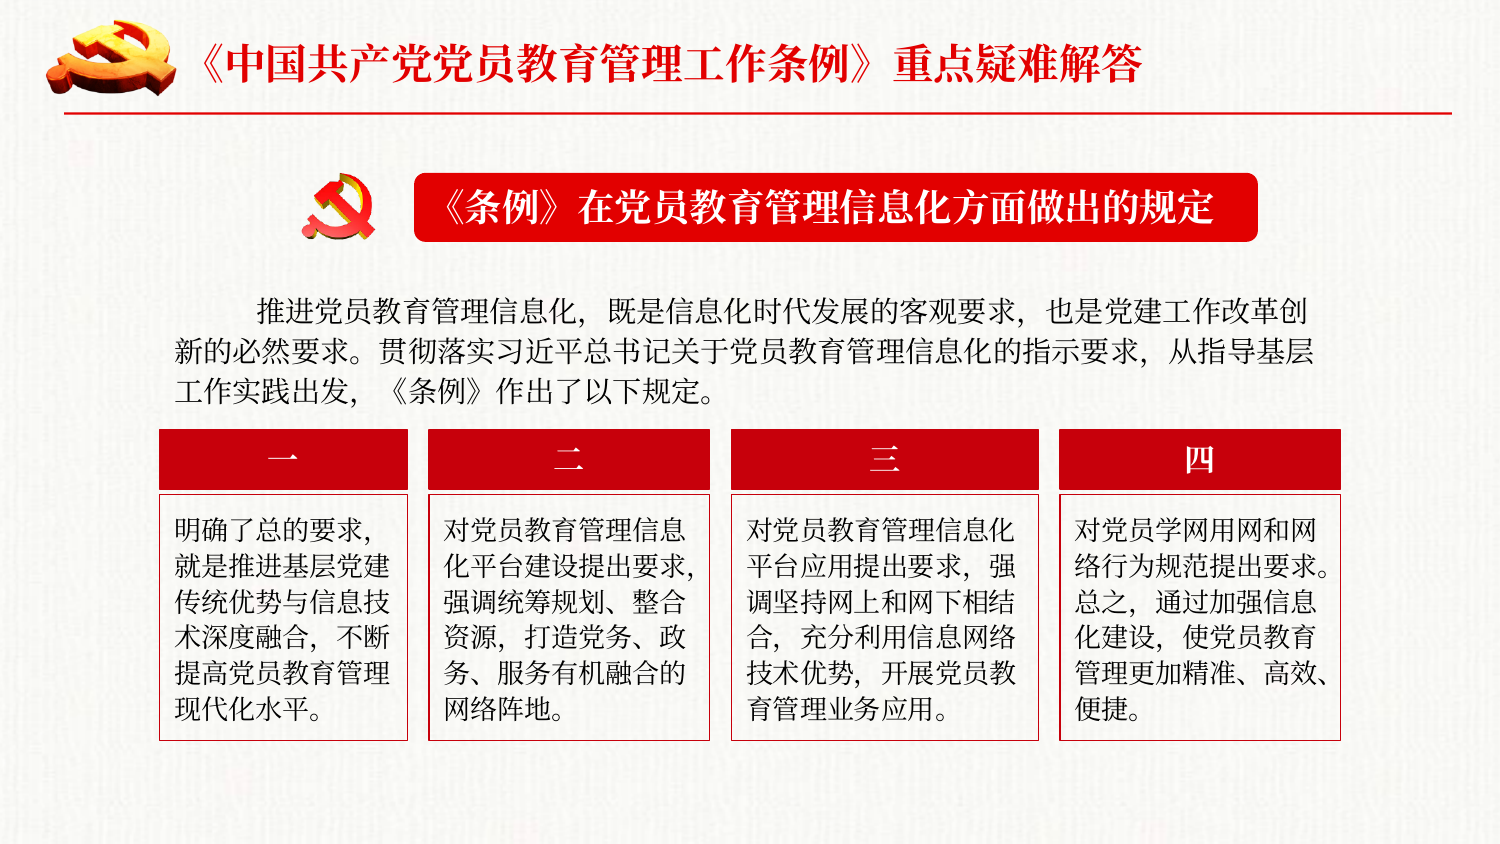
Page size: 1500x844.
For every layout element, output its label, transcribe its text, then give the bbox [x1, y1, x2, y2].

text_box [731, 429, 1039, 742]
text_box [428, 429, 710, 742]
picture [0, 0, 1500, 844]
text_box 《中国共产党党员教育管理工作条例》重点疑难解答 [171, 32, 1187, 94]
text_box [1059, 429, 1341, 742]
text_box 推进党员教育管理信息化，既是信息化时代发展的客观要求，也是党建工作改革创新的必然要求。贯彻落实习近平总书记关于党员教育管理信息化的指示要求，从指导基层工作实践出发，《条例》作出了以下规定。 [159, 281, 1341, 416]
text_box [159, 429, 408, 742]
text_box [413, 172, 1259, 282]
